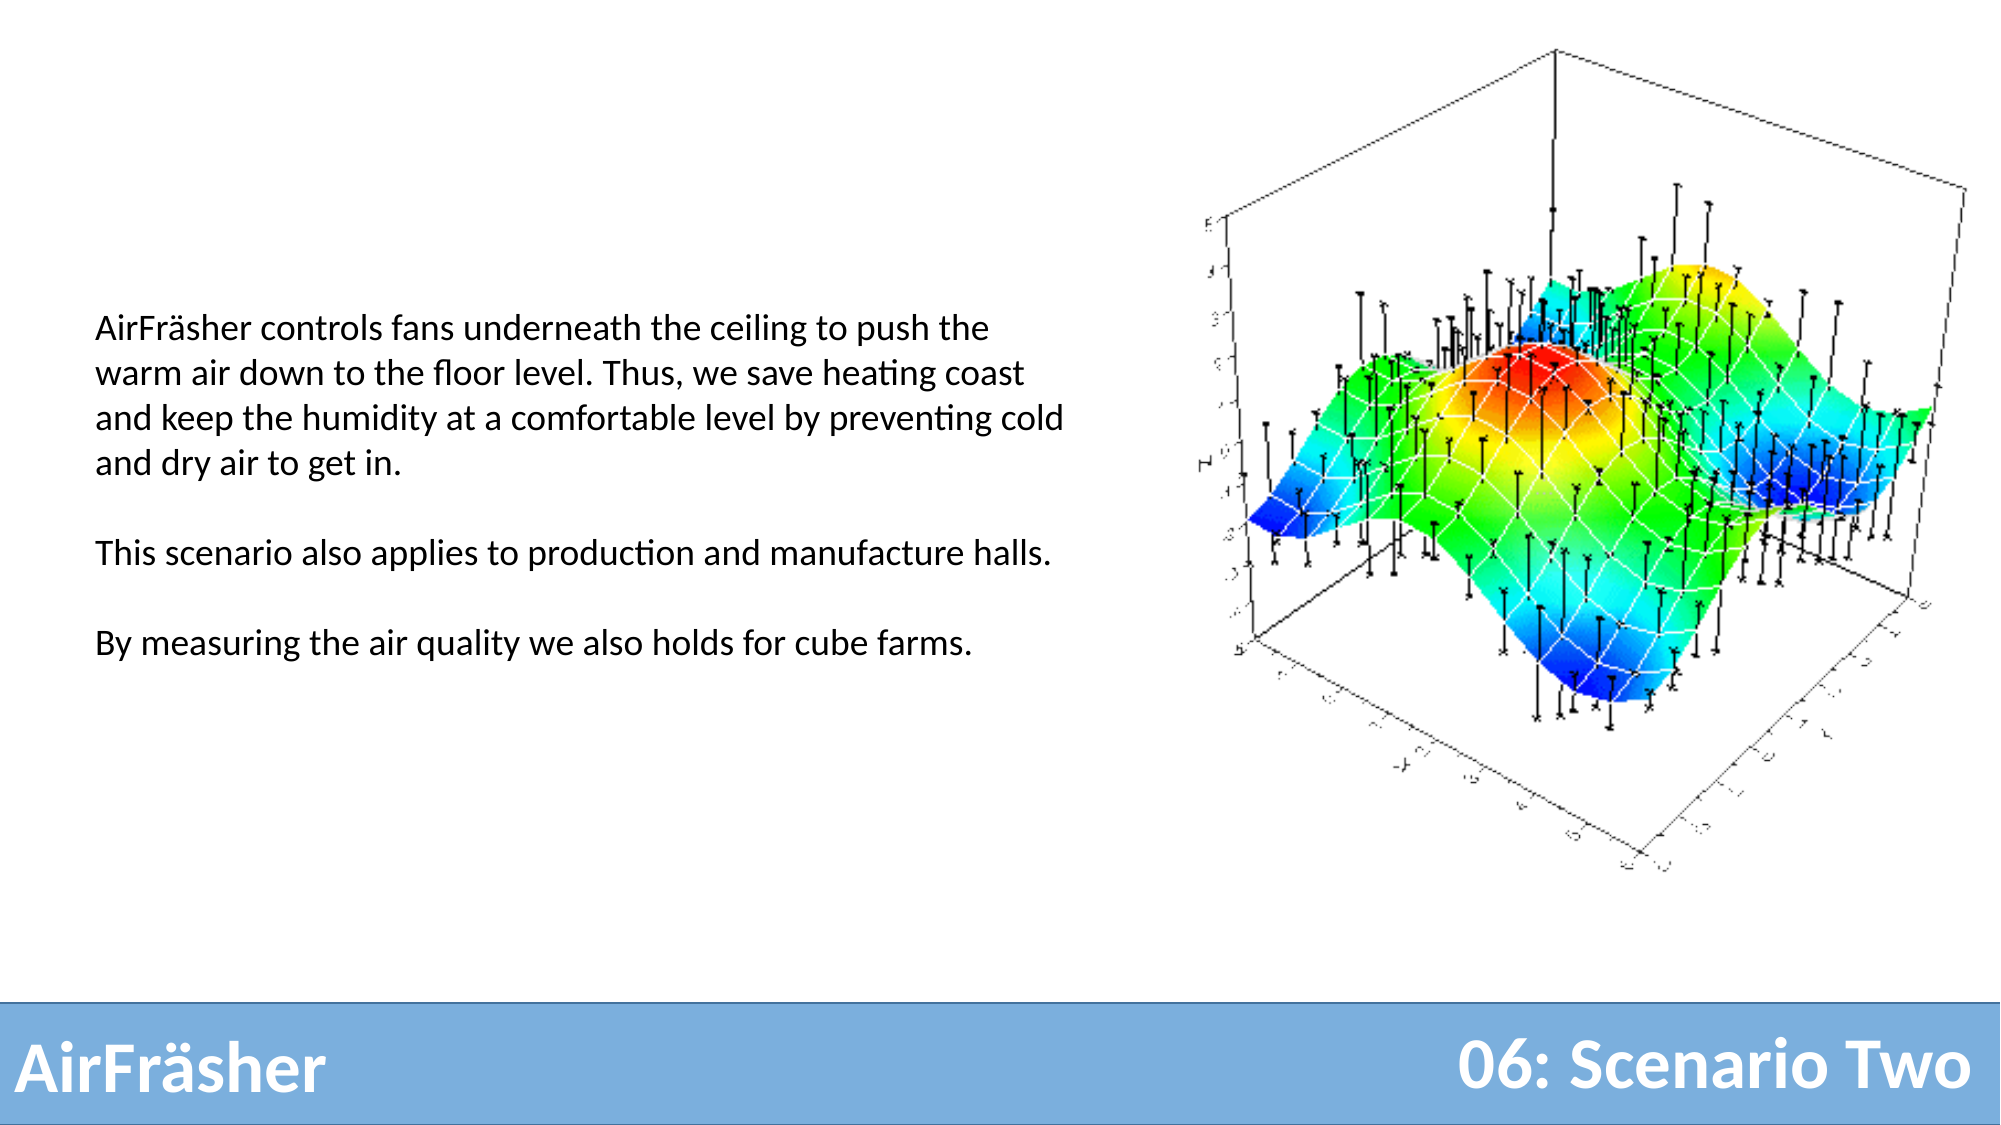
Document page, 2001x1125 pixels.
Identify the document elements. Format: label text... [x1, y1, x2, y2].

text_box [0, 1002, 2000, 1125]
text_box AirFräsher [0, 1012, 373, 1115]
text_box 06: Scenario Two [1430, 1008, 1989, 1111]
picture [1080, 36, 2000, 889]
text_box AirFräsher controls fans underneath the ceiling to push the warm air down to the floor level. Thus, we save heating coast and keep the humidity at a comfortable level by preventing cold and dry air to get in. This scenario also applies to production and manufacture halls. By measuring the air quality we also holds for cube farms. [80, 295, 1080, 671]
